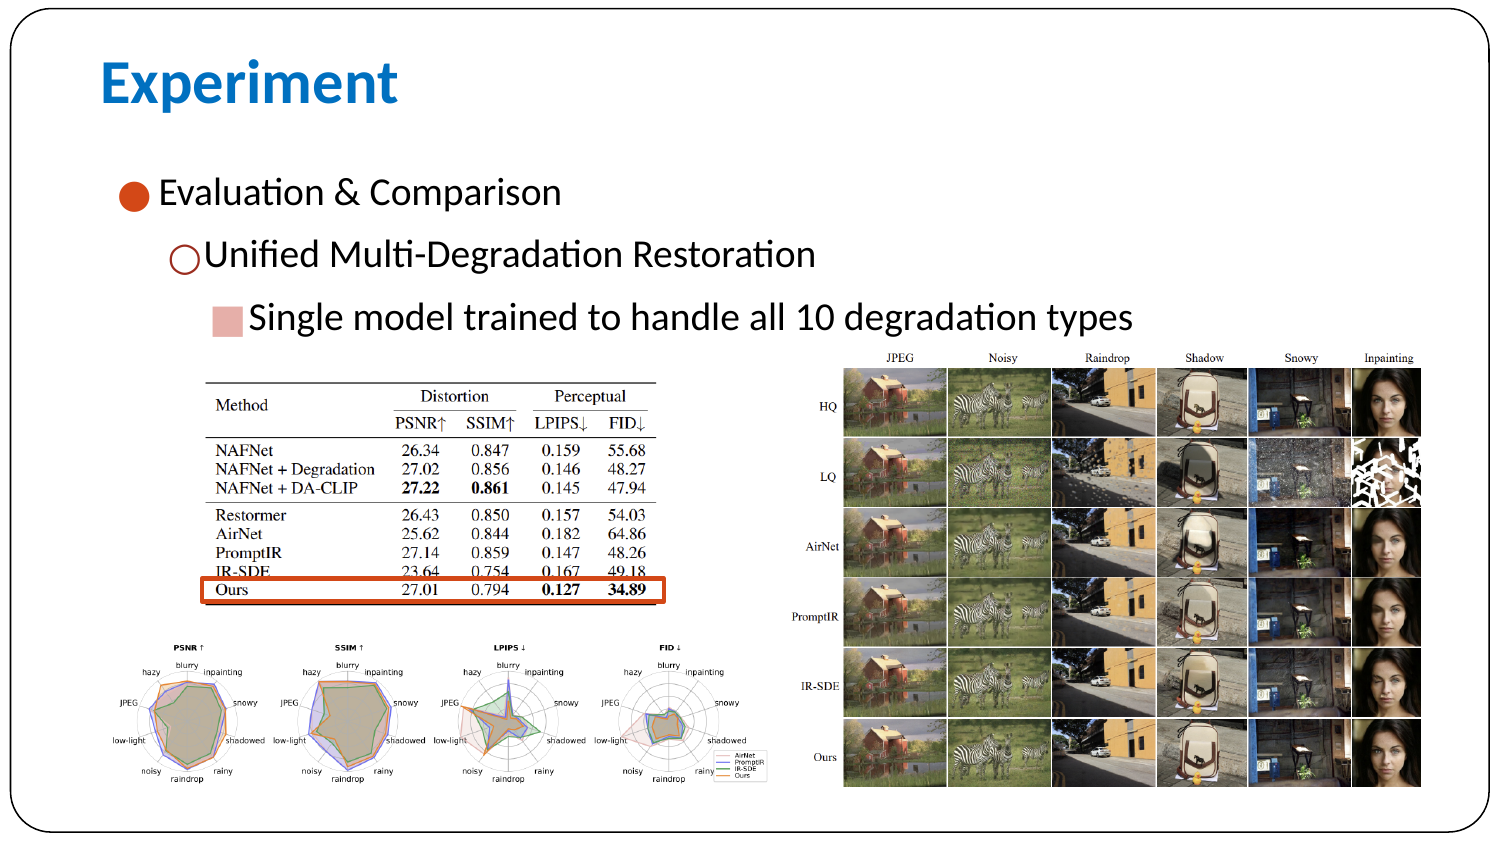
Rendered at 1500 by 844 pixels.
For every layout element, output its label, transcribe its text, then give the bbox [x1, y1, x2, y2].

picture [790, 345, 1423, 789]
text_box Evaluation & Comparison Unified Multi-Degradation Restoration Single model trained to handle all 10 degradation types [98, 151, 1422, 844]
picture [201, 374, 665, 609]
title Experiment [89, 23, 1365, 127]
picture [98, 635, 768, 789]
